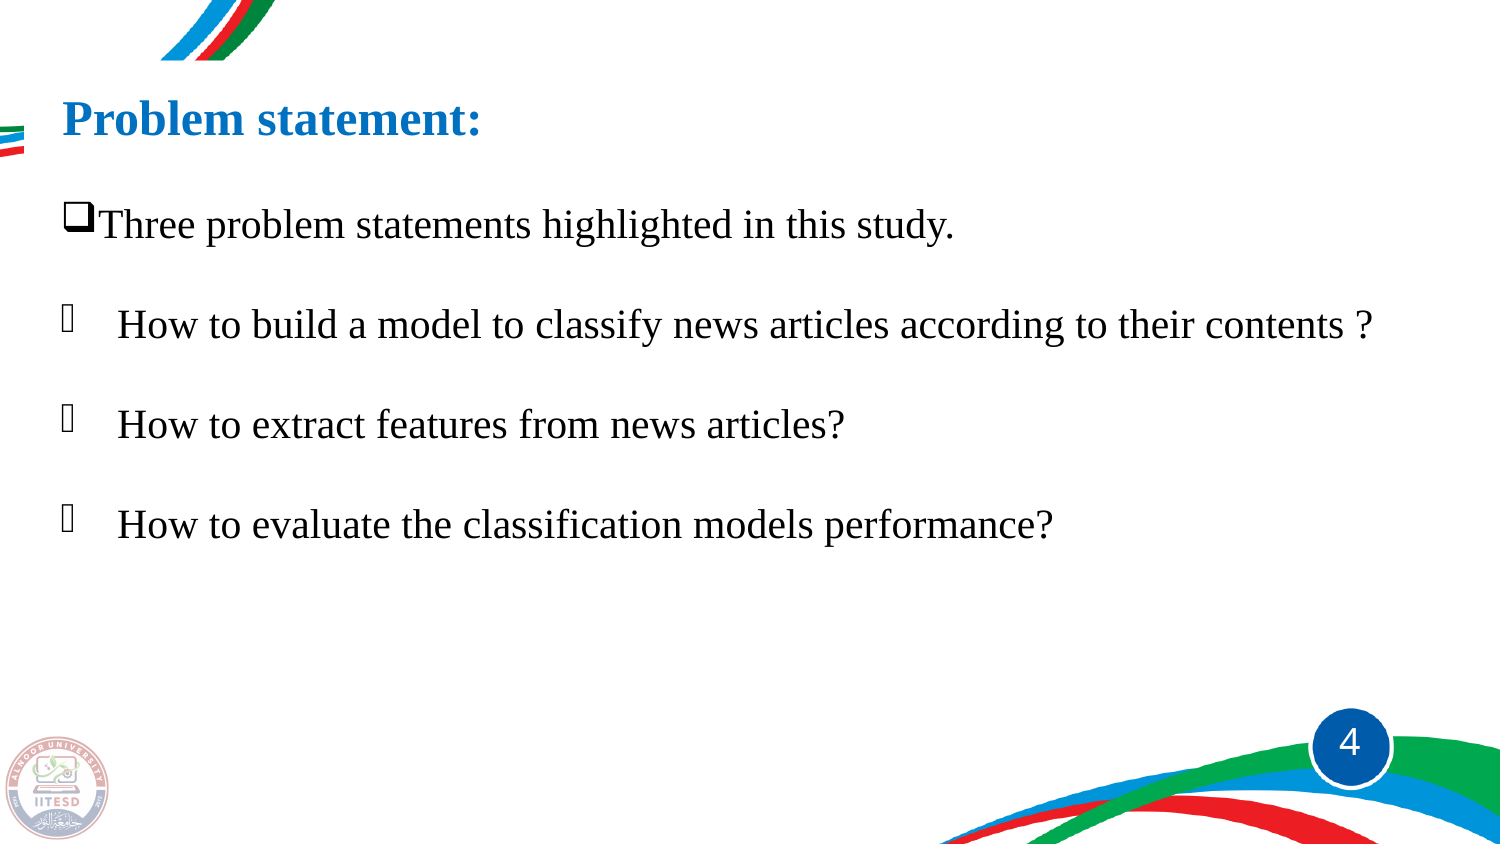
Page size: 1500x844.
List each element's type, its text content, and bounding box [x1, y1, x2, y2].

slide_number 4 [1293, 721, 1407, 767]
text_box Three problem statements highlighted in this study. How to build a model to classify news articles according to their contents ? How to extract features from news articles? How to evaluate the classification models performance? [45, 189, 1454, 555]
picture [0, 0, 1500, 844]
subtitle Problem statement: [47, 77, 1407, 151]
